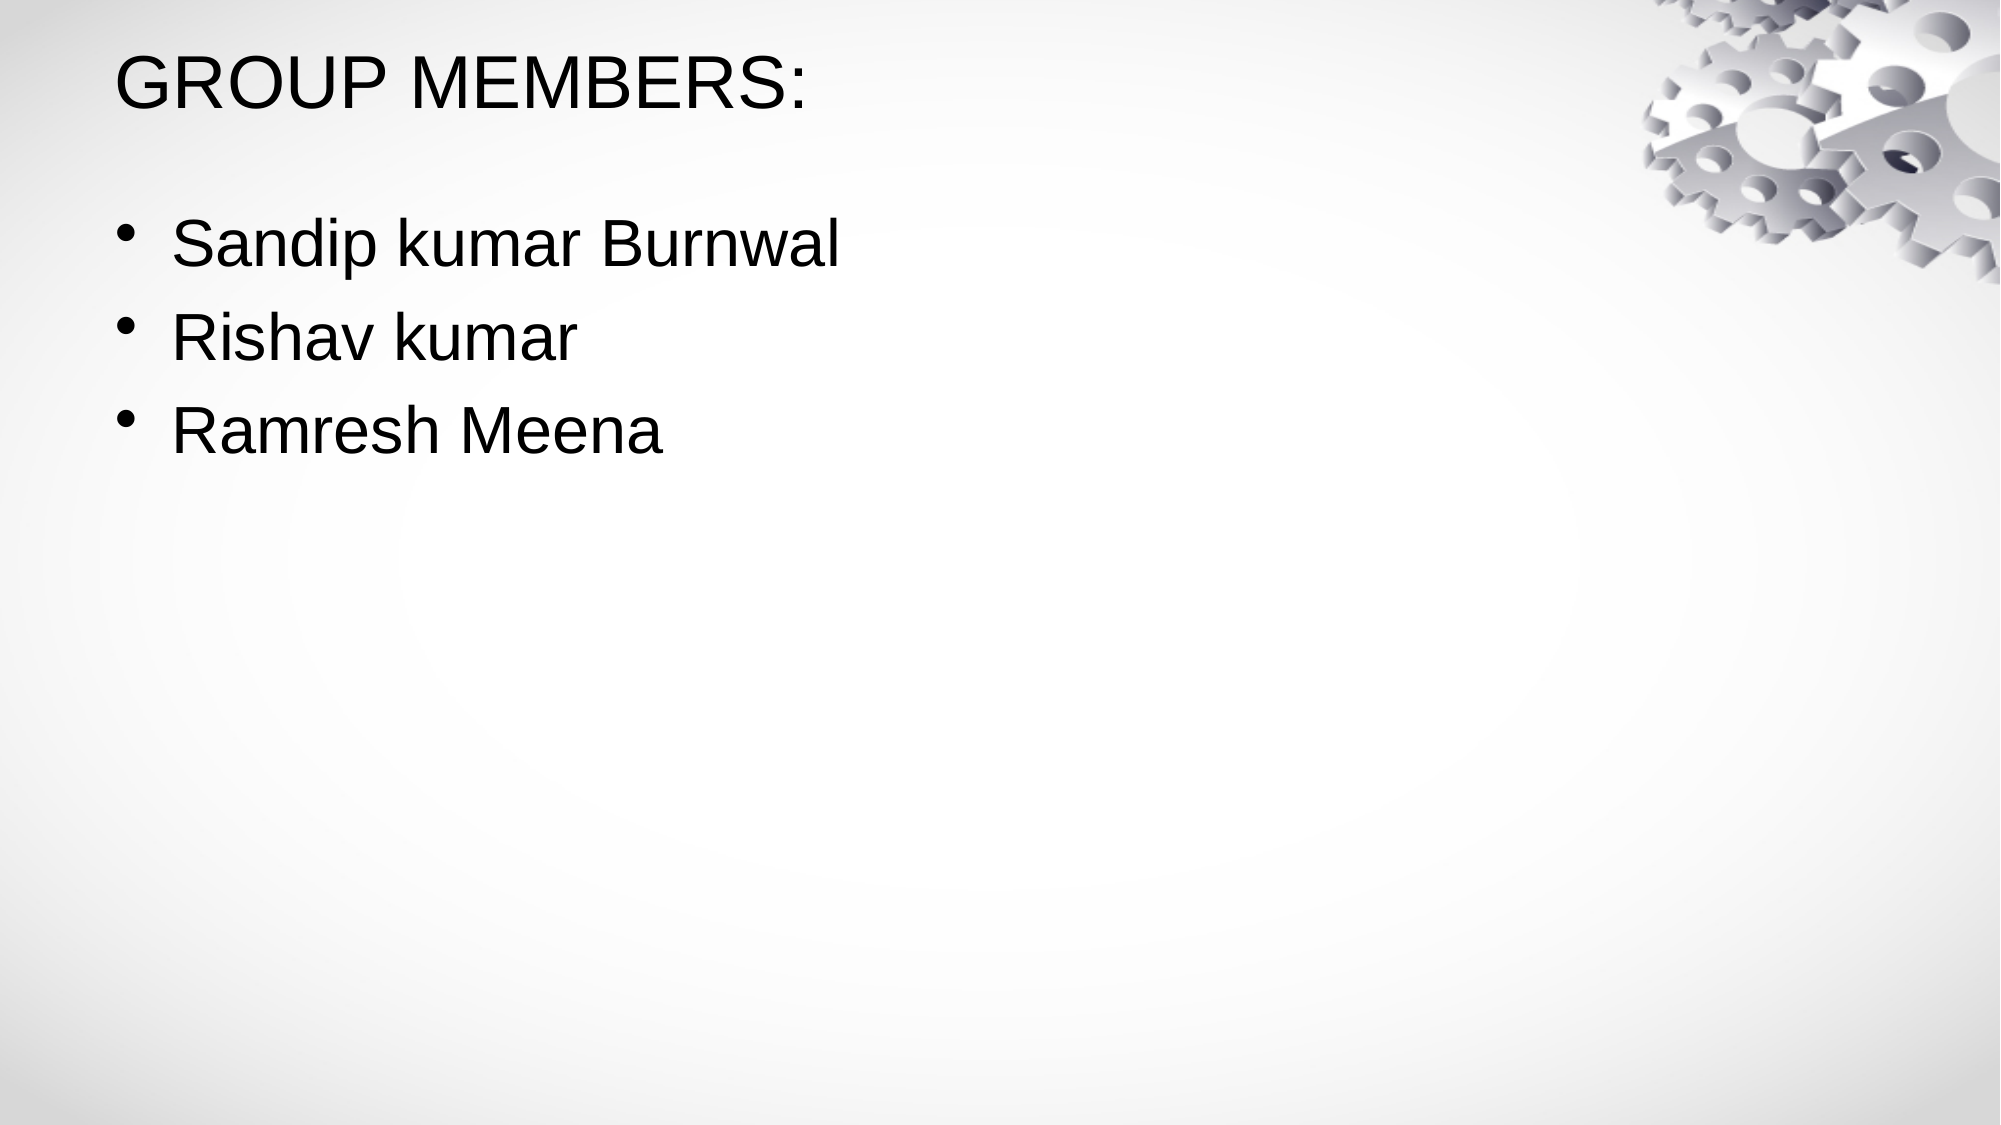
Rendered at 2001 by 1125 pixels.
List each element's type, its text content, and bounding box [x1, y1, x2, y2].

list Sandip kumar Burnwal Rishav kumar Ramresh Meena [99, 192, 1901, 1006]
picture [0, 0, 2000, 1125]
title GROUP MEMBERS: [99, 30, 1901, 127]
